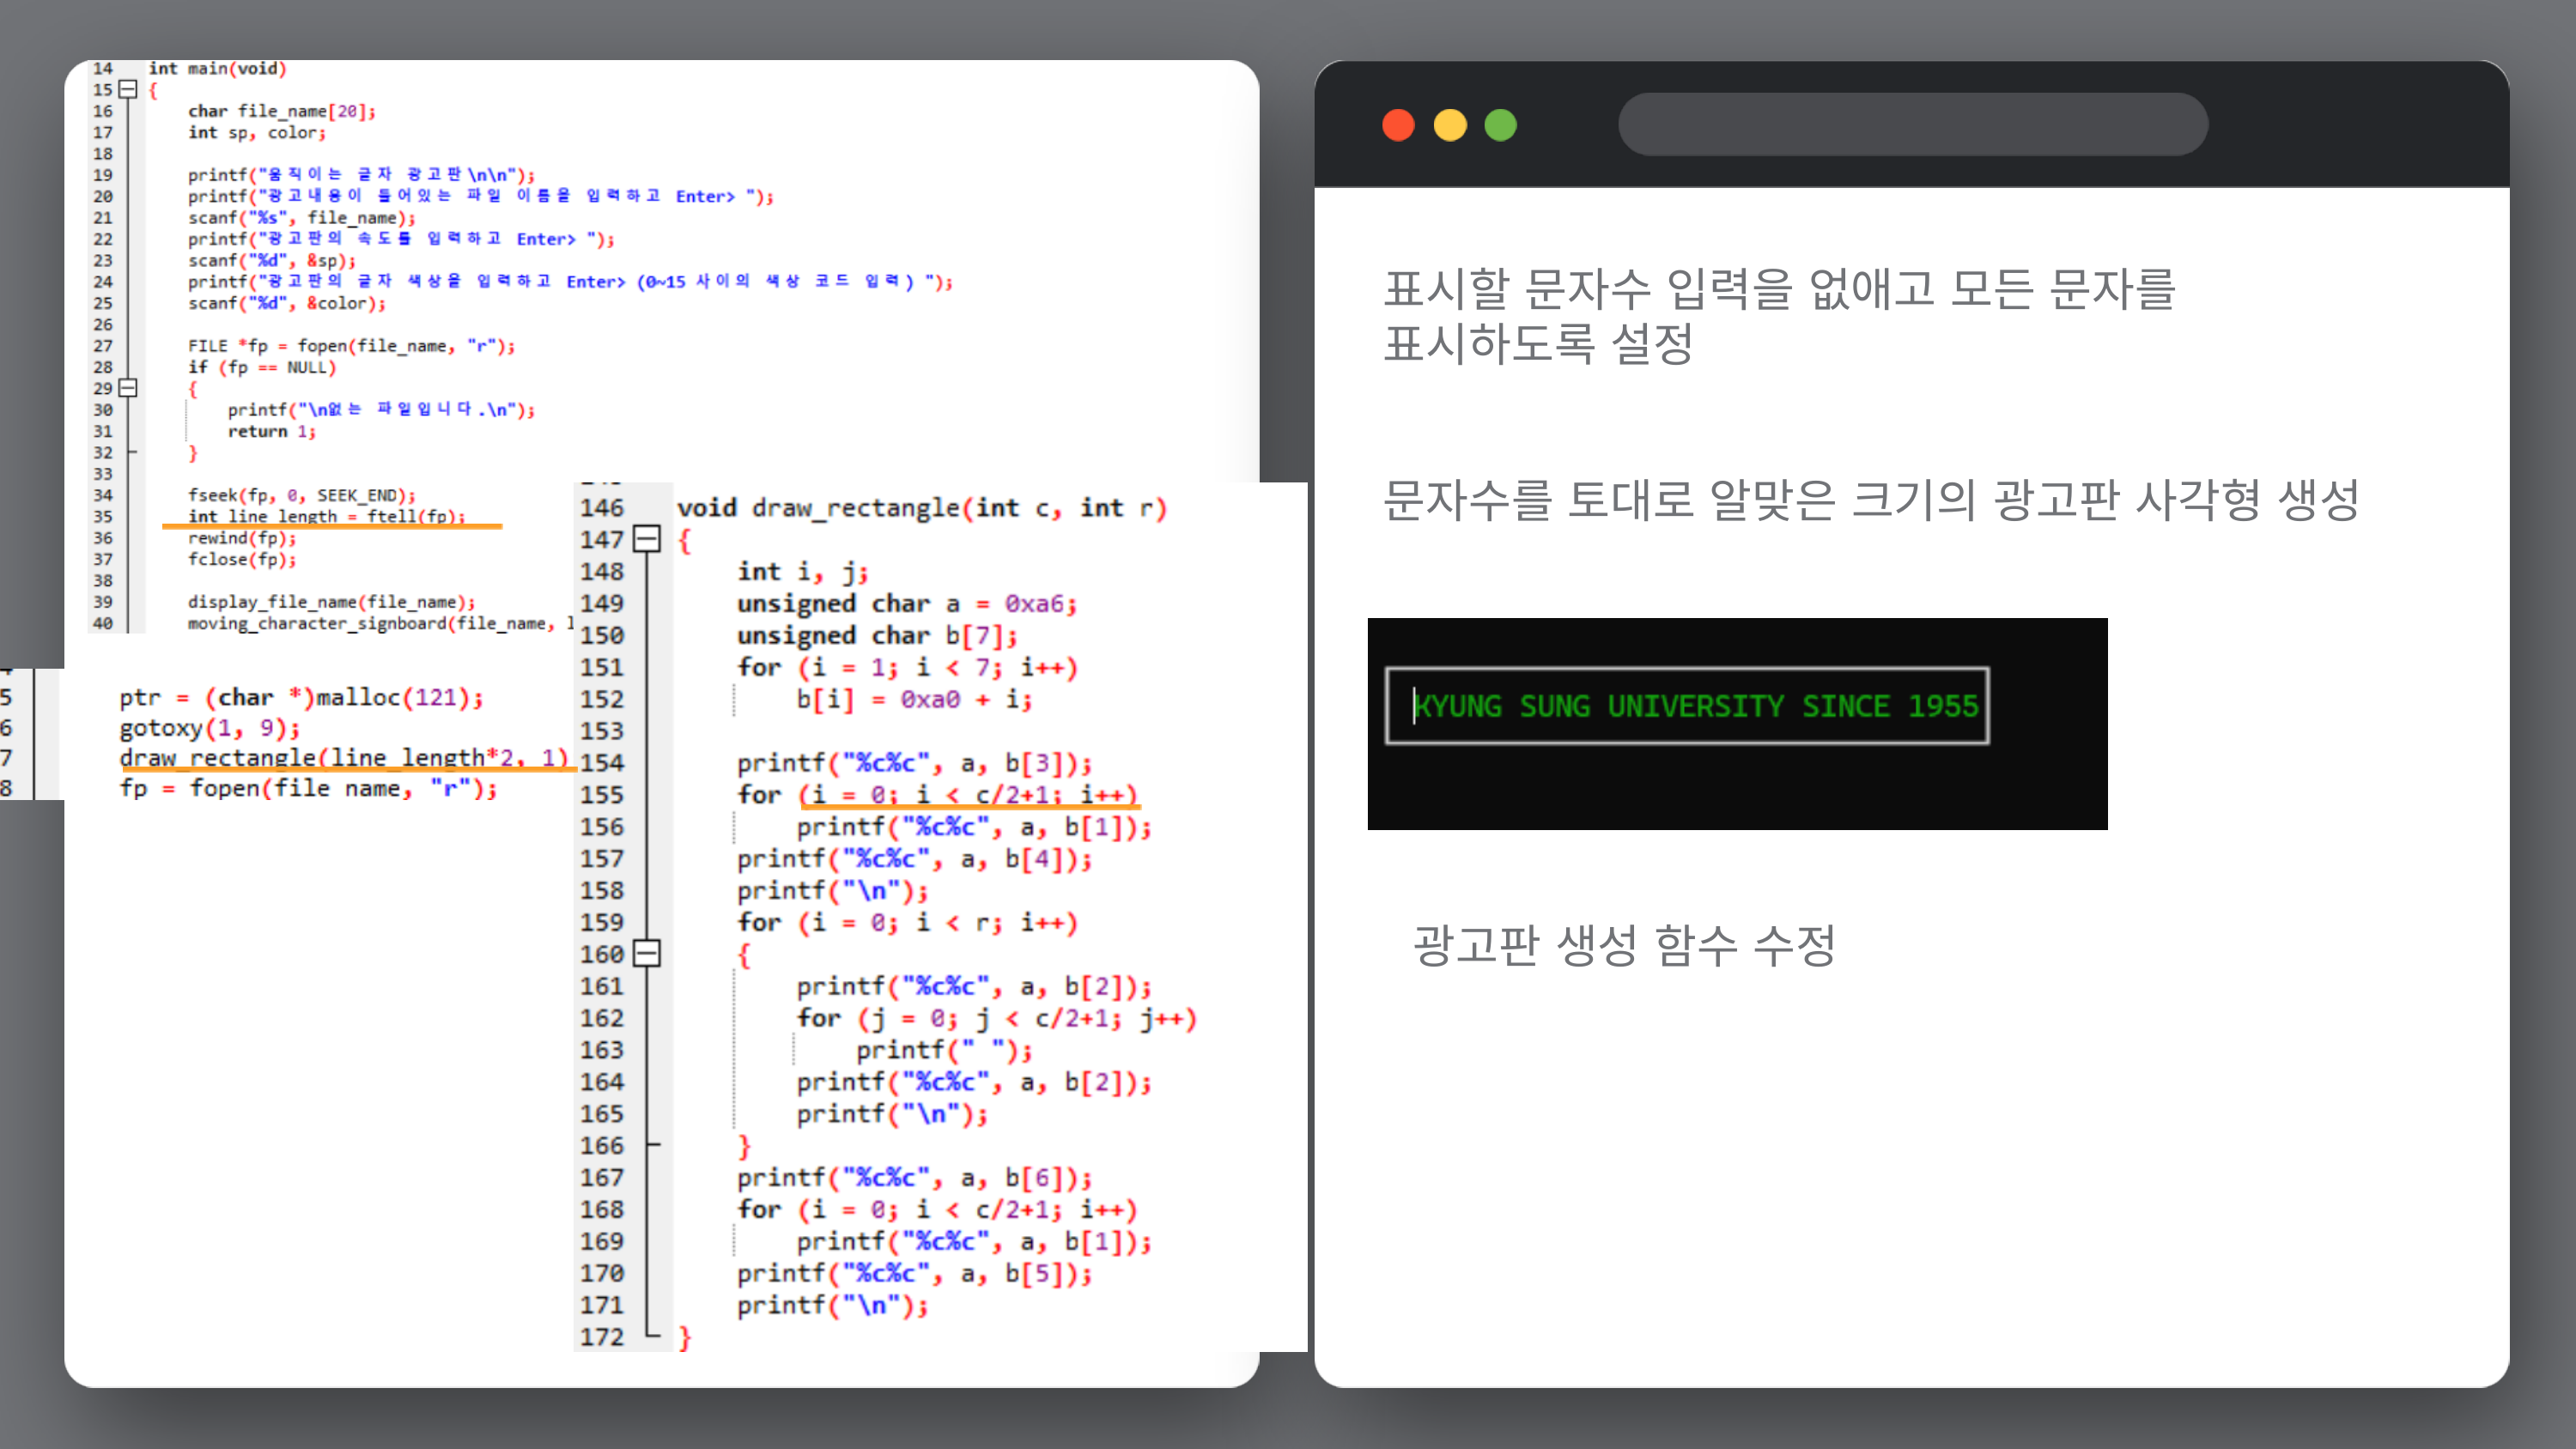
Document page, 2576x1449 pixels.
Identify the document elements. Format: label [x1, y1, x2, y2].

picture [0, 60, 1309, 1388]
picture [1314, 60, 2511, 1388]
